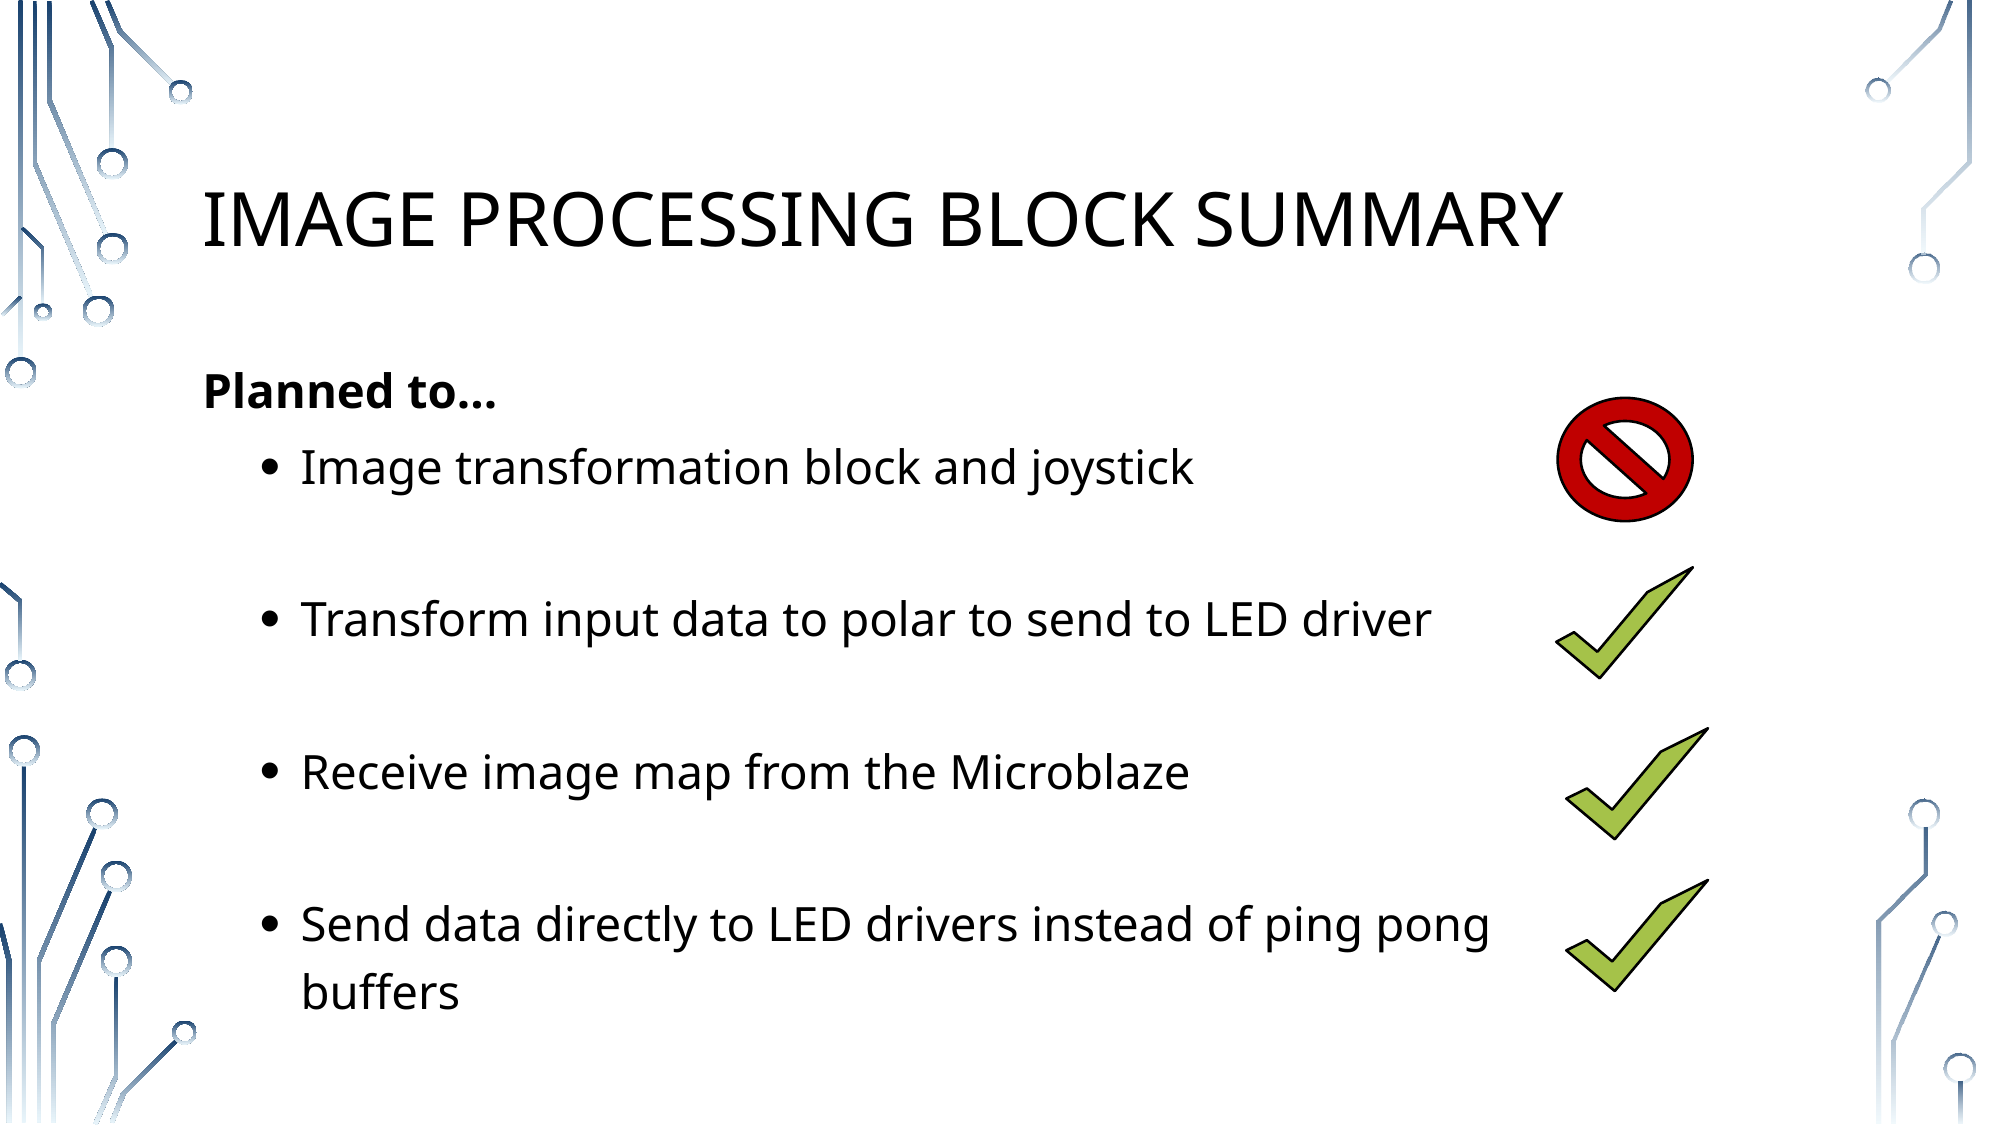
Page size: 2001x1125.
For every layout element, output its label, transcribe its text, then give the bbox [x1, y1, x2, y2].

text_box [1565, 727, 1710, 841]
title Image processing block Summary [187, 101, 1813, 344]
text_box [1565, 878, 1710, 993]
list Planned to... Image transformation block and joystick Transform input data to polar to send to LED driver Receive image map from the Microblaze Send data directly to LED drivers instead of ping pong buffers [187, 342, 1534, 1034]
text_box [1554, 566, 1694, 680]
text_box [1556, 396, 1694, 523]
